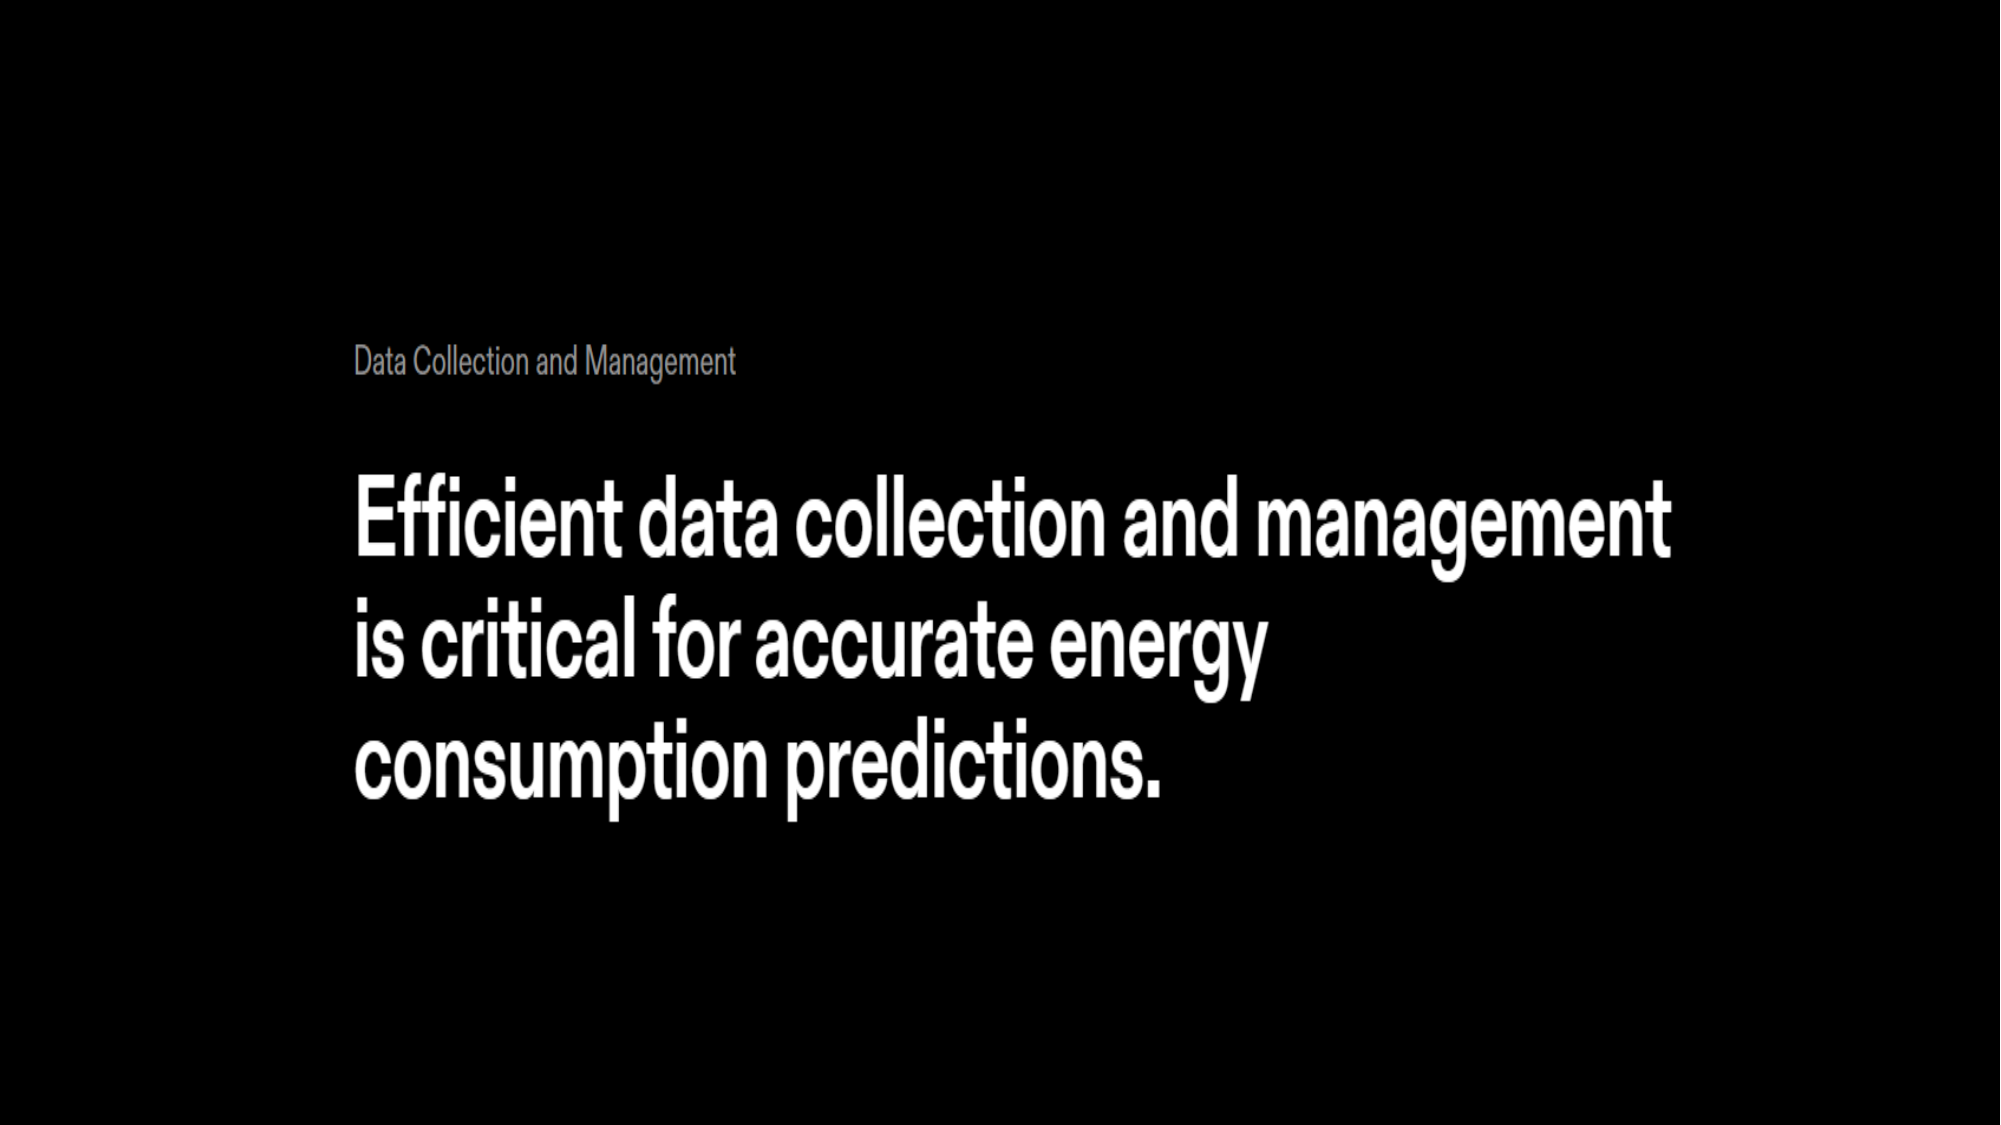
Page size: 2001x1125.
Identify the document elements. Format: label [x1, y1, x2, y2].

list [0, 0, 2000, 1125]
